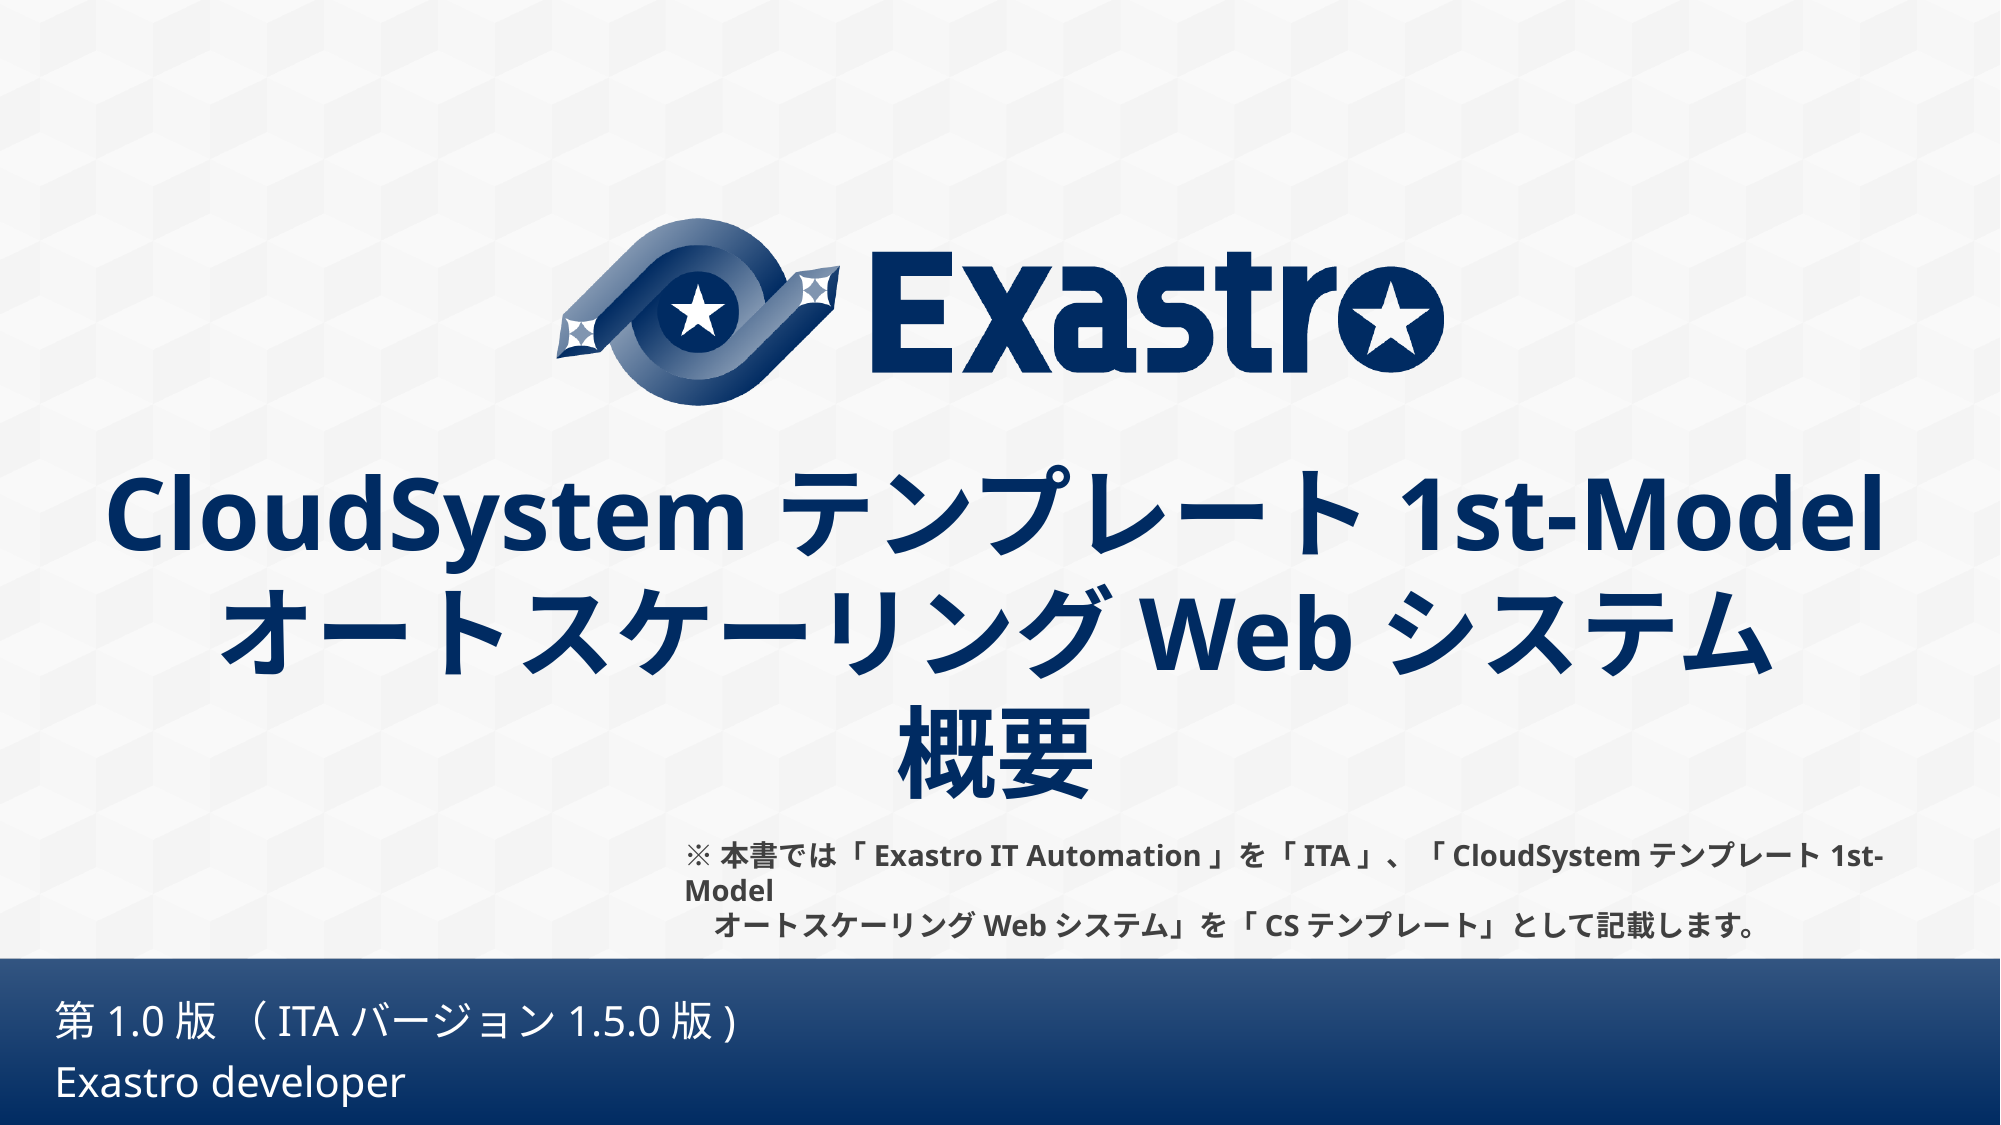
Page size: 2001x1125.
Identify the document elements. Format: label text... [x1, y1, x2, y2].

list 第1.0版 （ITAバージョン1.5.0版) Exastro developer [39, 987, 1473, 1115]
text_box CloudSystemテンプレート1st-Model オートスケーリングWebシステム 概要 [35, 444, 1957, 811]
picture [0, 0, 2000, 1125]
text_box ※本書では「Exastro IT Automation」を「ITA」、「CloudSystemテンプレート1st-Model オートスケーリングWebシステム」を「CSテンプレート」として記載します。 [669, 831, 1989, 943]
